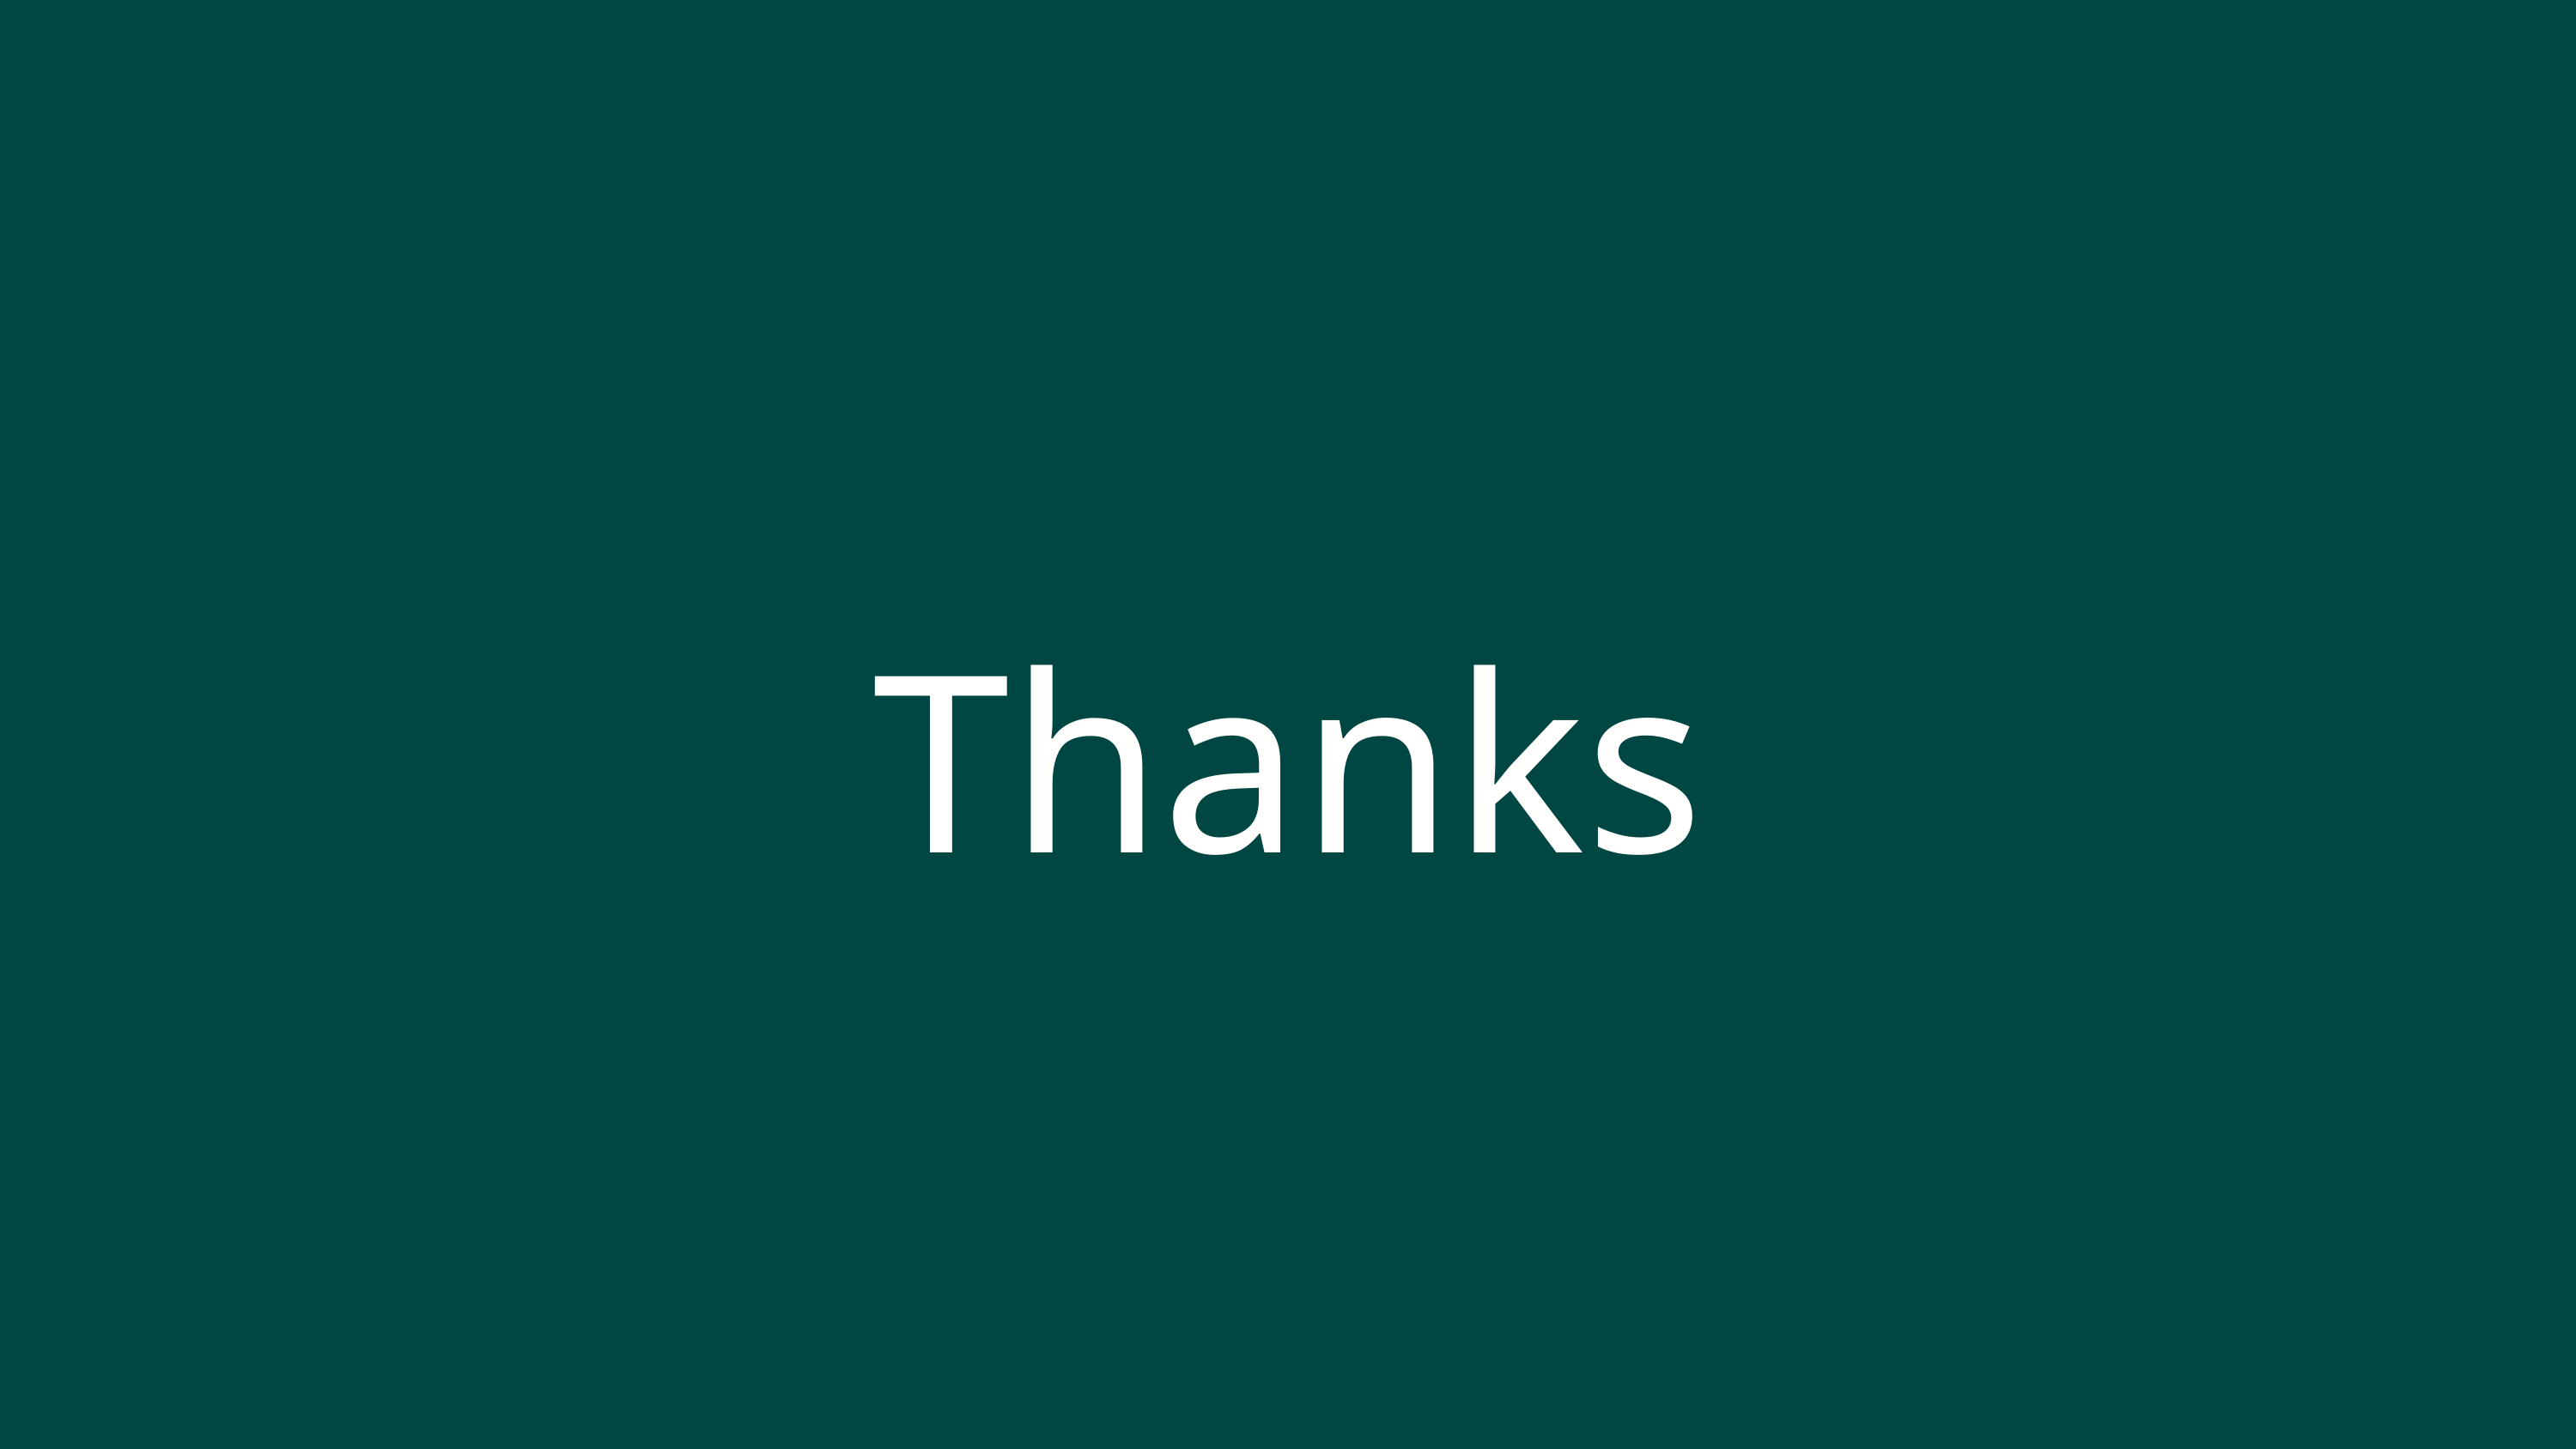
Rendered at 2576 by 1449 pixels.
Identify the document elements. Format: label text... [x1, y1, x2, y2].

text_box Thanks [144, 606, 2432, 903]
